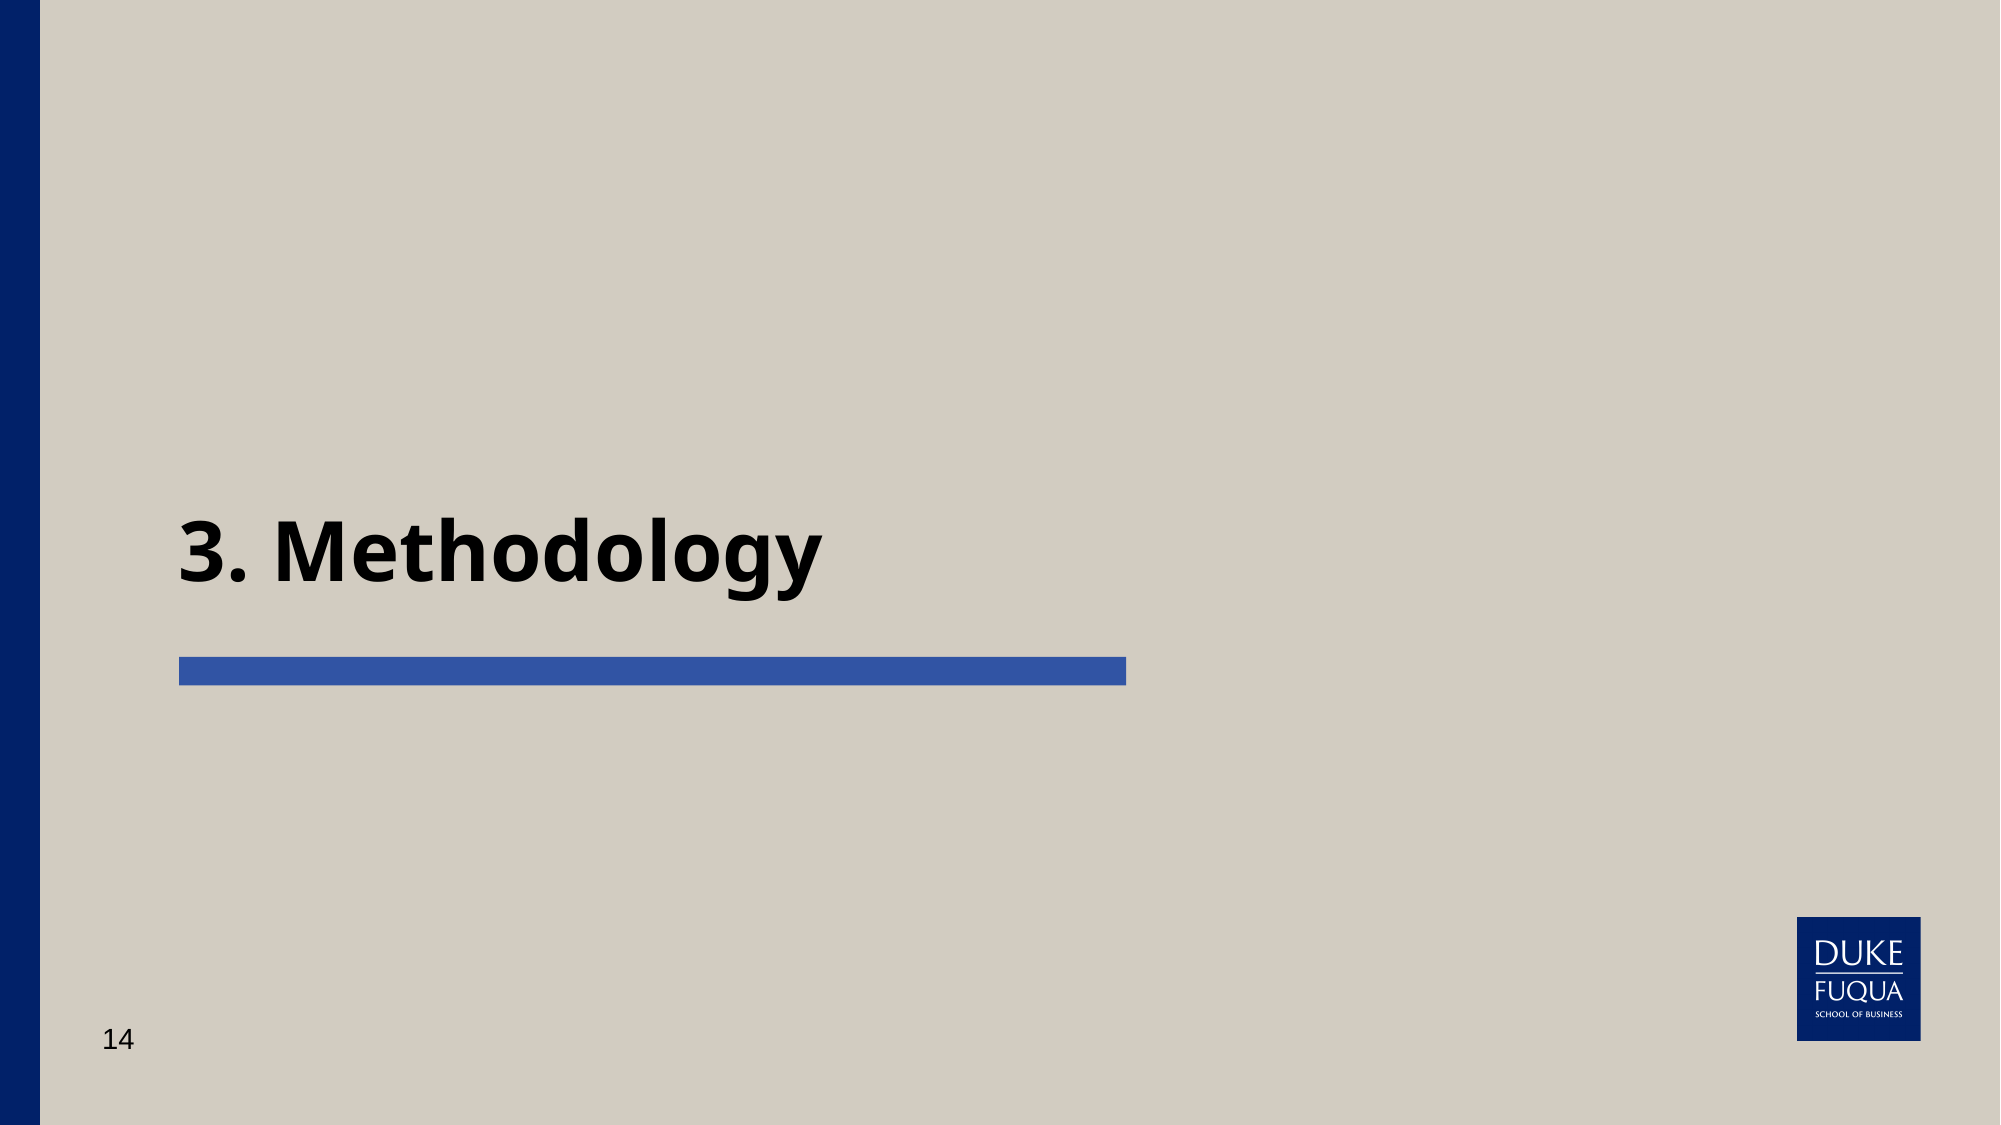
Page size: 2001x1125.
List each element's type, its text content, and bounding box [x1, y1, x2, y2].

picture [1797, 917, 1921, 1041]
list 3. Methodology [163, 501, 1925, 720]
